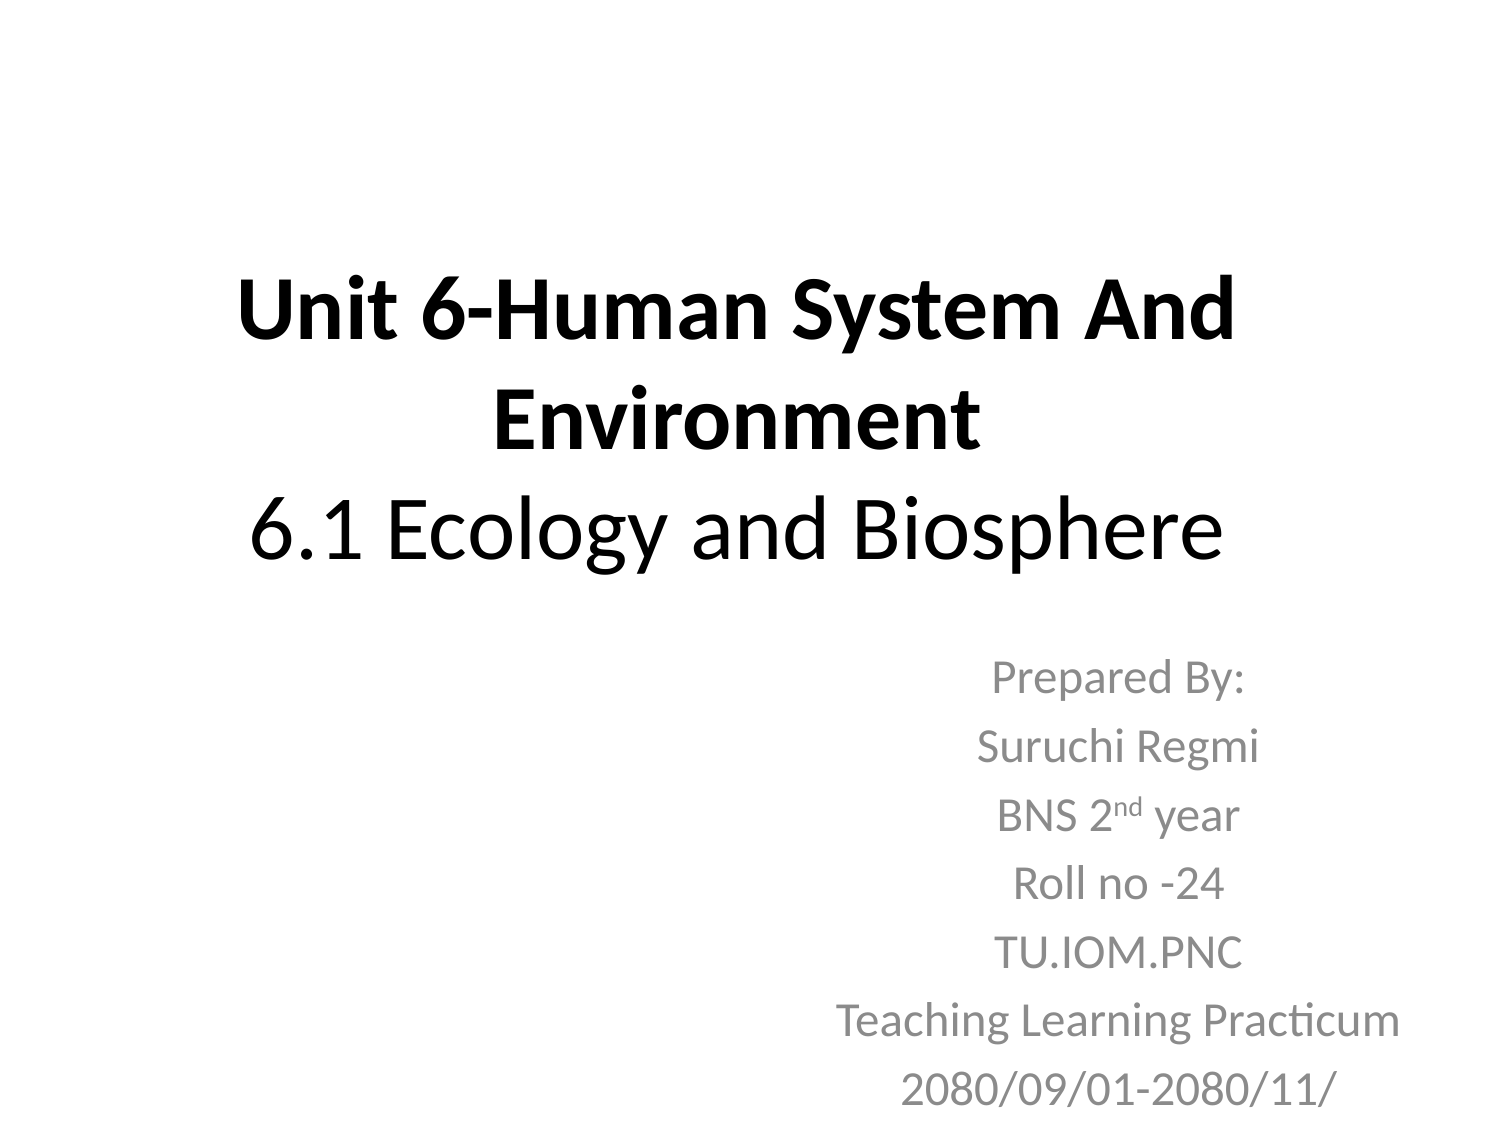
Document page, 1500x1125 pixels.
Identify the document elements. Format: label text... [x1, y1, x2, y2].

subtitle Prepared By: Suruchi Regmi BNS 2nd year Roll no -24 TU.IOM.PNC Teaching Learning Practicum 2080/09/01-2080/11/ [737, 637, 1500, 1125]
title Unit 6-Human System And Environment 6.1 Ecology and Biosphere [99, 212, 1375, 613]
